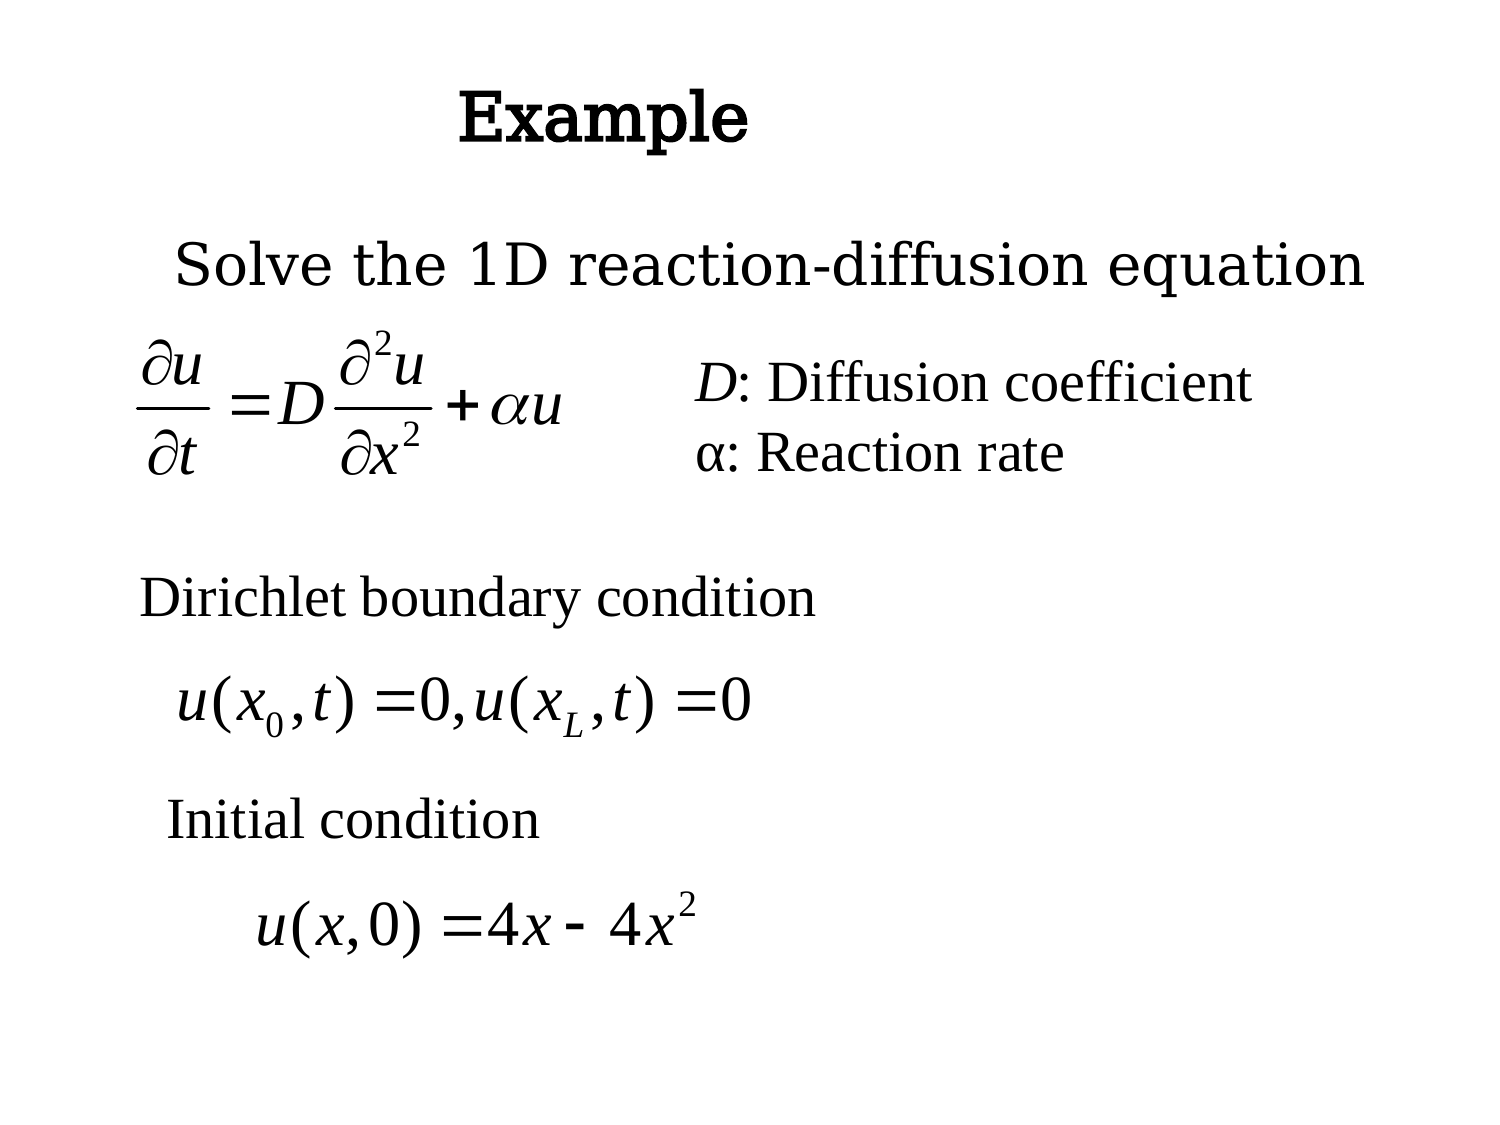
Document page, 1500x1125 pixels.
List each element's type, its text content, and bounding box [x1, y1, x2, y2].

text_box D: Diffusion coefficient α: Reaction rate [680, 335, 1295, 491]
text_box Dirichlet boundary condition [124, 550, 833, 635]
text_box Example [442, 66, 765, 161]
text_box Solve the 1D reaction-diffusion equation [158, 219, 1381, 305]
text_box Initial condition [151, 773, 556, 858]
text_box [168, 656, 765, 754]
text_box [247, 875, 710, 973]
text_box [126, 312, 578, 490]
